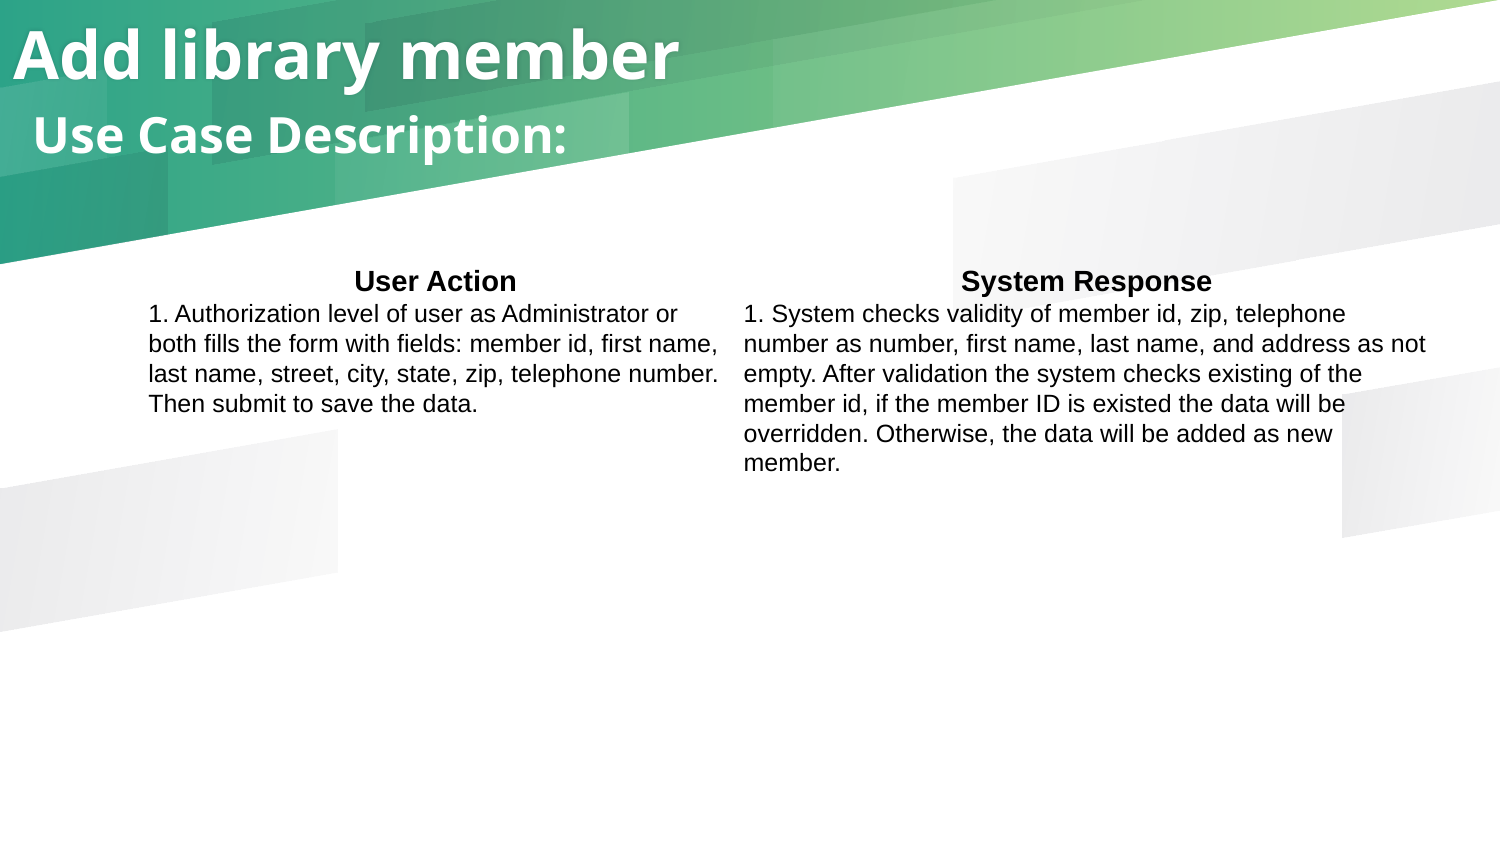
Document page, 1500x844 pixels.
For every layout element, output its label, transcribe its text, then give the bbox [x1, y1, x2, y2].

table_cell 1. System checks validity of member id, zip, telephone number as number, first name, last name, and address as not empty. After validation the system checks existing of the member id, if the member ID is existed the data will be overridden. Otherwise, the data will be added as new member. [733, 298, 1440, 562]
table_header System Response [733, 263, 1440, 298]
subtitle Use Case Description: [31, 94, 577, 166]
title Add library member [12, 1, 701, 105]
table_header User Action [138, 263, 733, 298]
table_cell 1. Authorization level of user as Administrator or both fills the form with fields: member id, first name, last name, street, city, state, zip, telephone number. Then submit to save the data. [138, 298, 733, 562]
